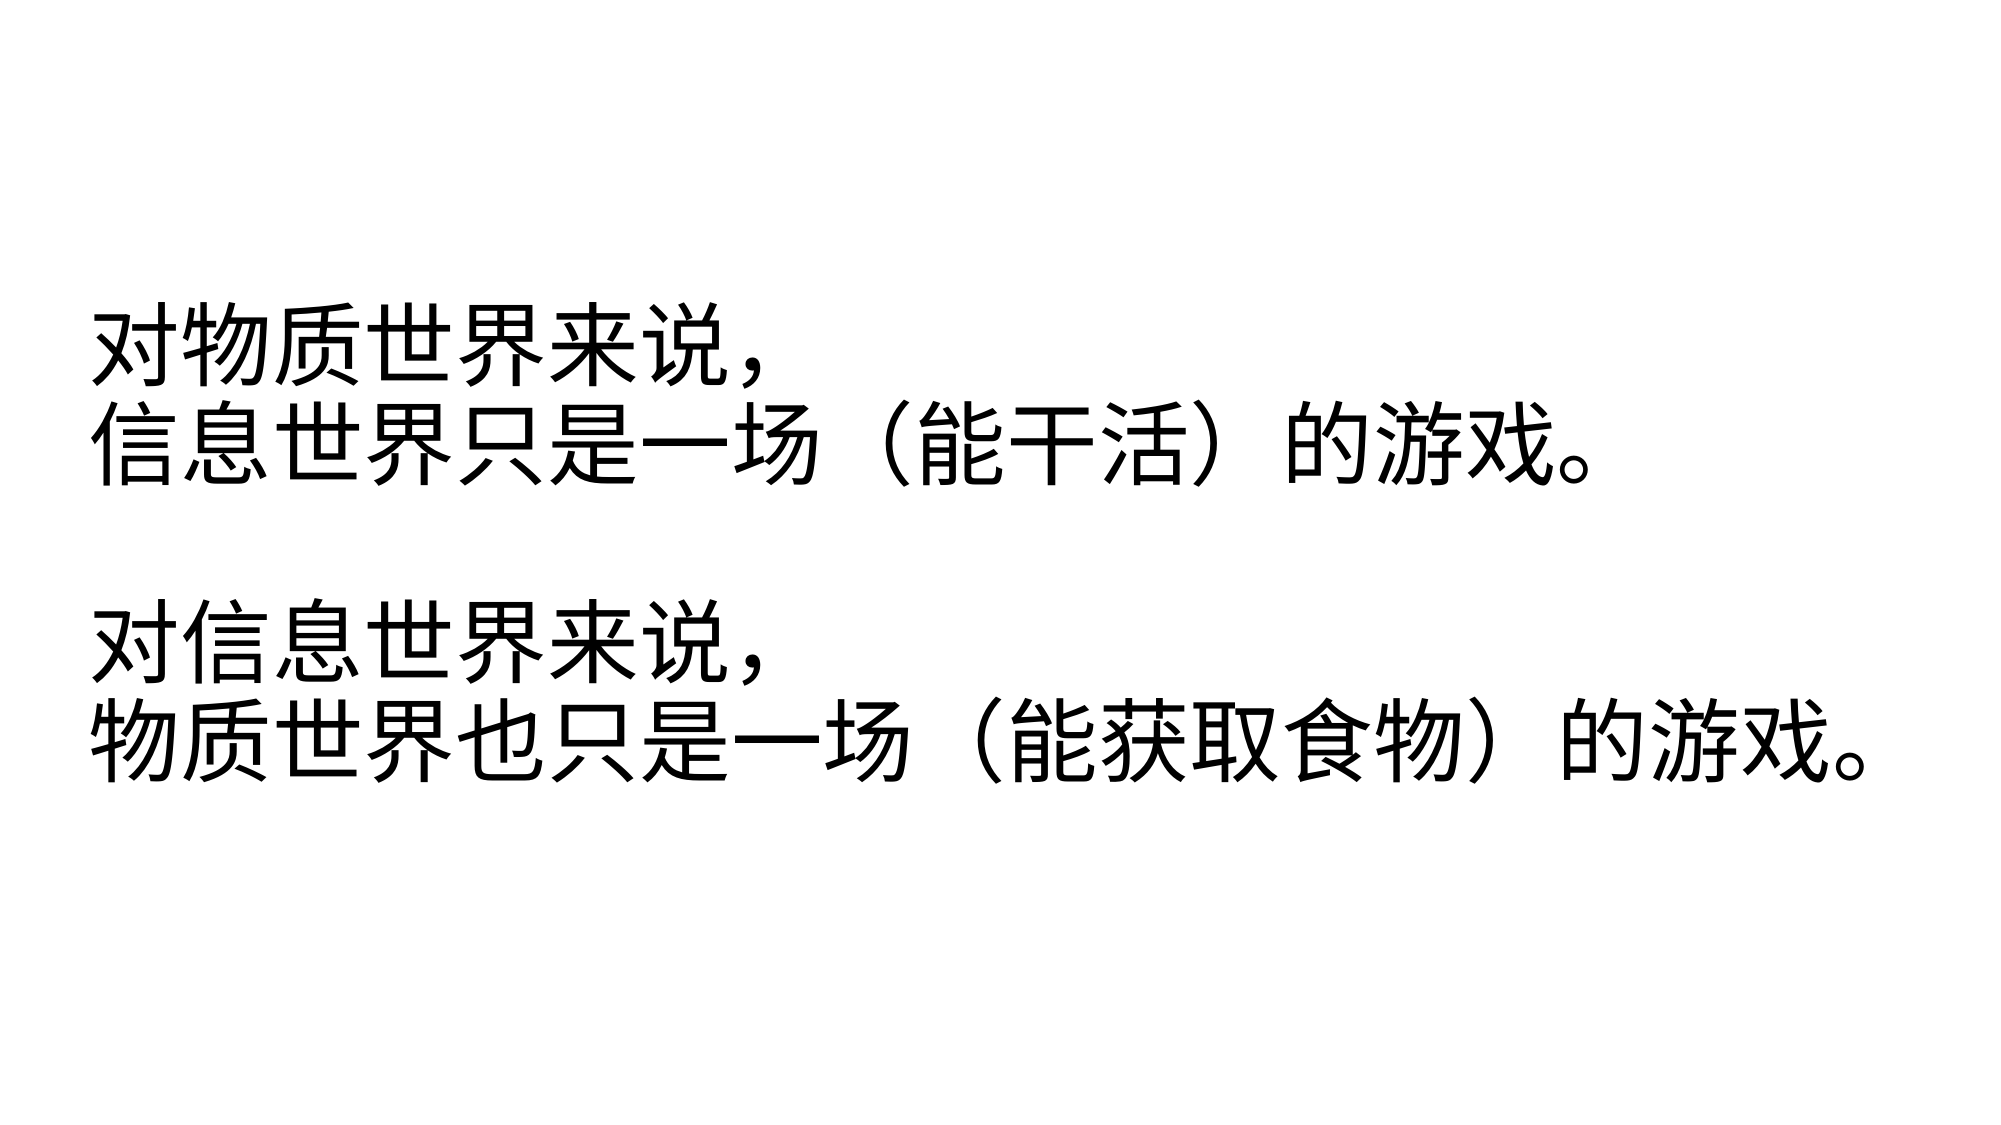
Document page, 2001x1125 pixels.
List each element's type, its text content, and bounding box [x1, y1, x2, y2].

text_box 对物质世界来说， 信息世界只是一场（能干活）的游戏。 对信息世界来说， 物质世界也只是一场（能获取食物）的游戏。 [74, 268, 1926, 828]
